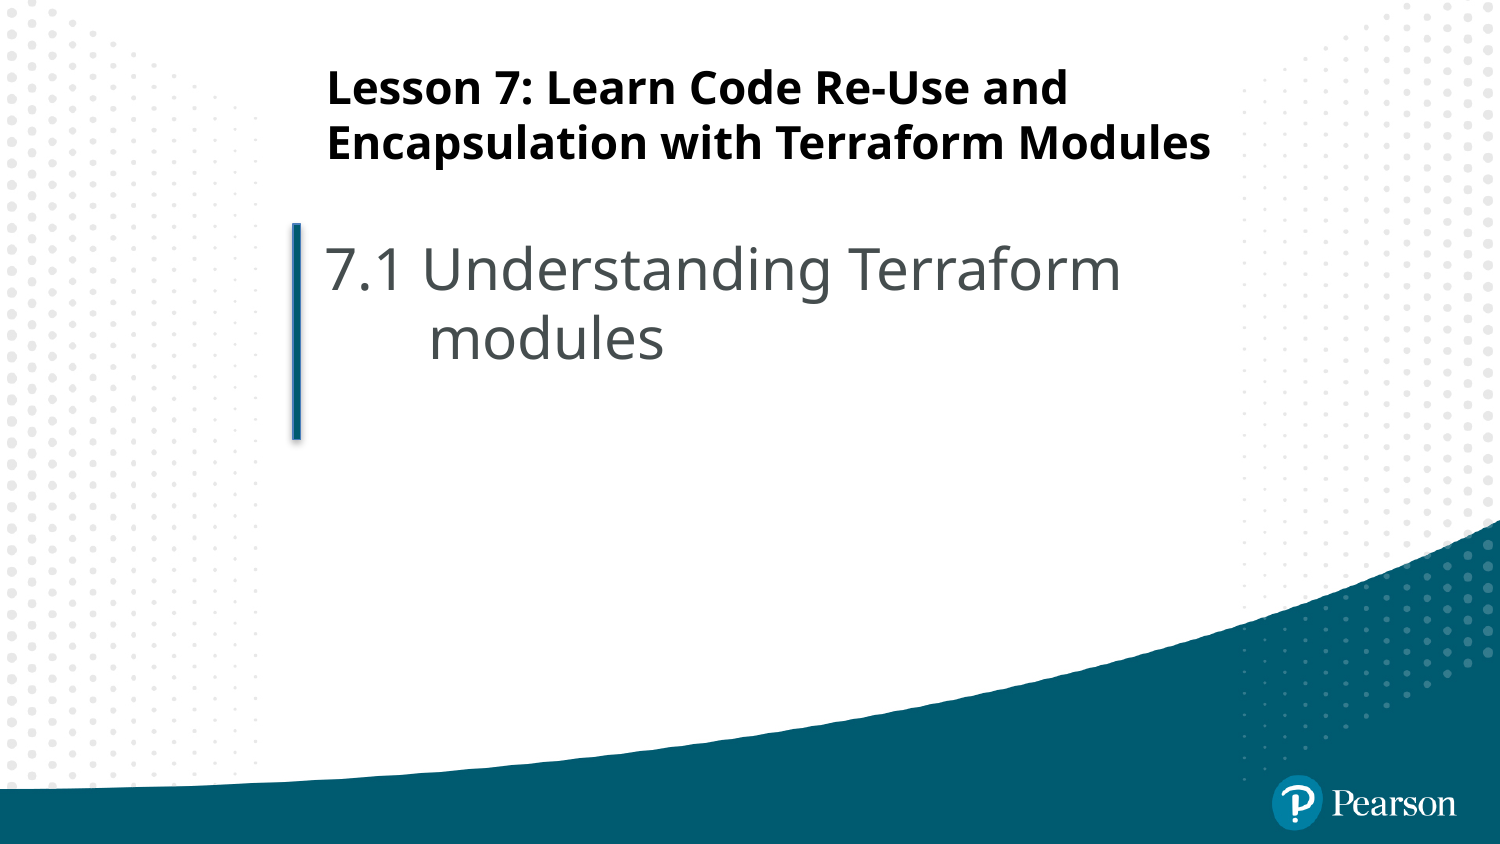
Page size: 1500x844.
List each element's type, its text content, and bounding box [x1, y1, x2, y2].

picture [1444, 670, 1451, 677]
picture [1484, 541, 1492, 549]
picture [1440, 798, 1444, 815]
picture [1447, 798, 1454, 815]
picture [1464, 660, 1471, 667]
picture [1354, 800, 1361, 815]
picture [1444, 584, 1451, 591]
picture [1464, 552, 1472, 559]
picture [1484, 562, 1492, 570]
picture [1444, 606, 1451, 613]
picture [0, 0, 1500, 788]
picture [1381, 798, 1385, 815]
picture [1464, 616, 1471, 624]
picture [1484, 605, 1492, 613]
picture [1484, 584, 1492, 592]
picture [1283, 786, 1314, 815]
picture [1444, 649, 1451, 656]
picture [1444, 563, 1451, 570]
picture [1465, 573, 1471, 581]
picture [1464, 595, 1471, 603]
picture [1405, 799, 1416, 812]
picture [1432, 799, 1436, 813]
subtitle 7.1 Understanding Terraform modules [300, 224, 1324, 440]
picture [1484, 627, 1492, 635]
picture [1444, 628, 1451, 634]
title Lesson 7: Learn Code Re-Use and Encapsulation with Terraform Modules [310, 51, 1334, 155]
picture [1464, 638, 1471, 646]
picture [1347, 791, 1353, 804]
picture [1336, 791, 1340, 815]
picture [1484, 648, 1492, 657]
picture [1419, 800, 1424, 814]
